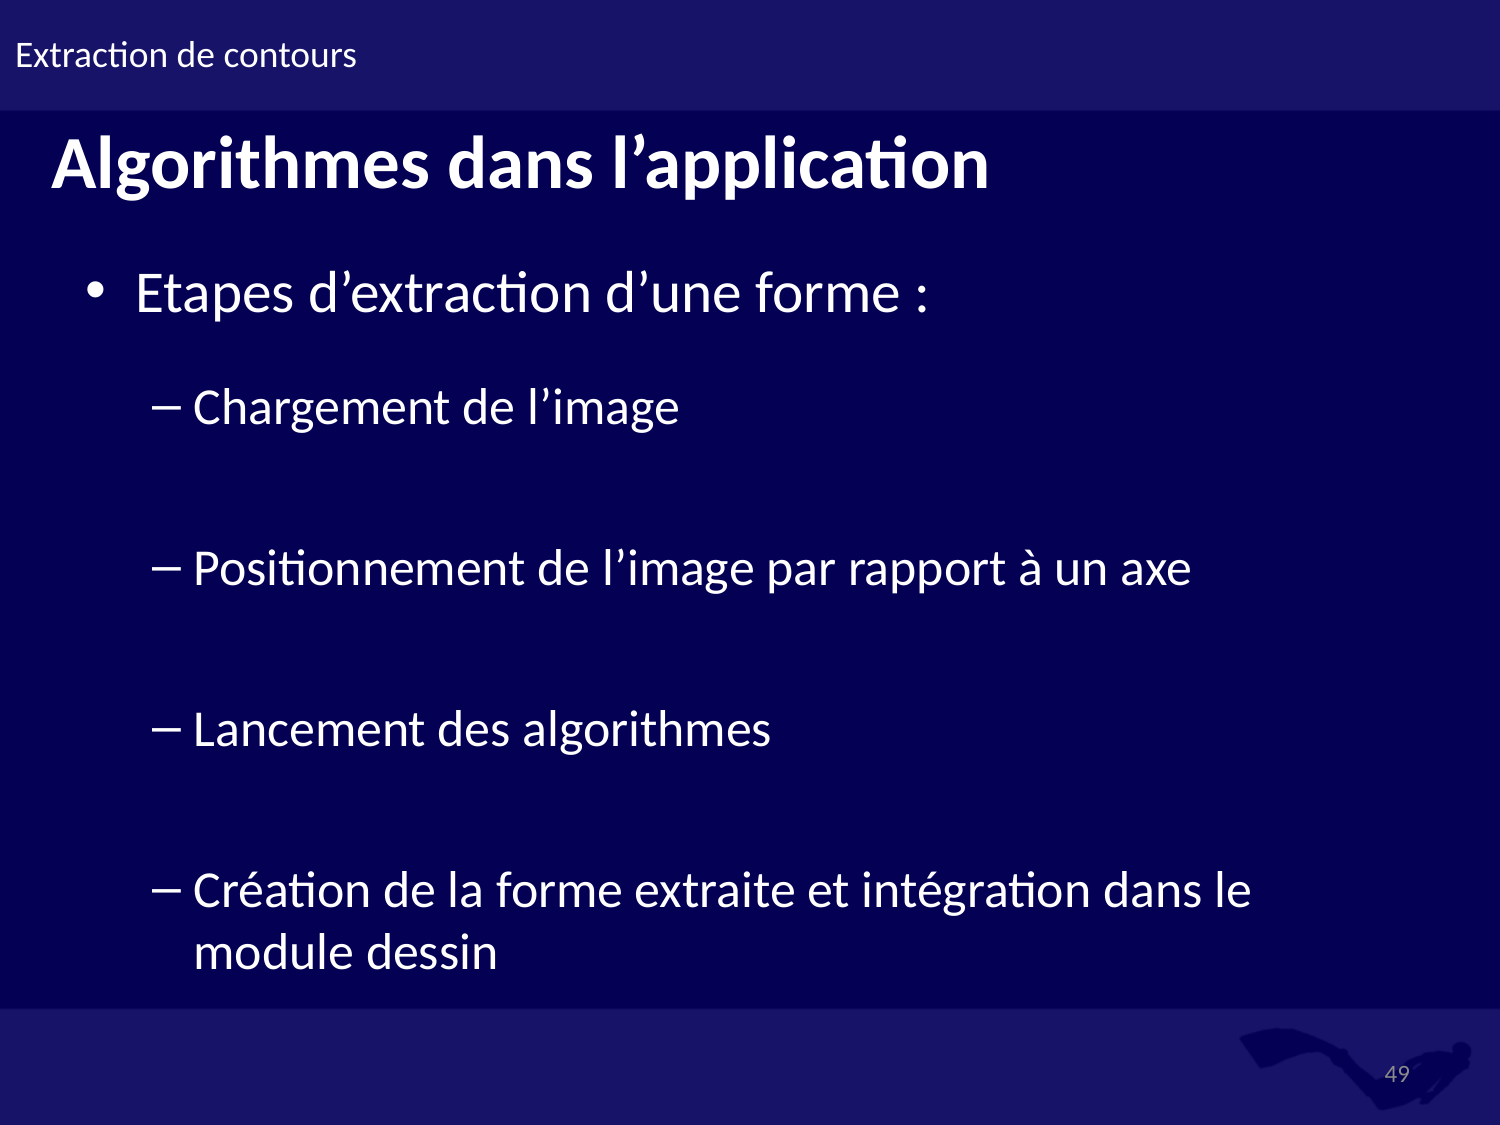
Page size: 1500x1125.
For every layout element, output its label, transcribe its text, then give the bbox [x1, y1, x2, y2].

list Etapes d’extraction d’une forme : Chargement de l’image Positionnement de l’image par rapport à un axe Lancement des algorithmes Création de la forme extraite et intégration dans le module dessin [70, 245, 1421, 989]
text_box Algorithmes dans l’application [0, 105, 1043, 211]
title Extraction de contours [0, 0, 891, 105]
picture [0, 0, 1500, 1125]
slide_number 49 [1074, 1042, 1425, 1103]
